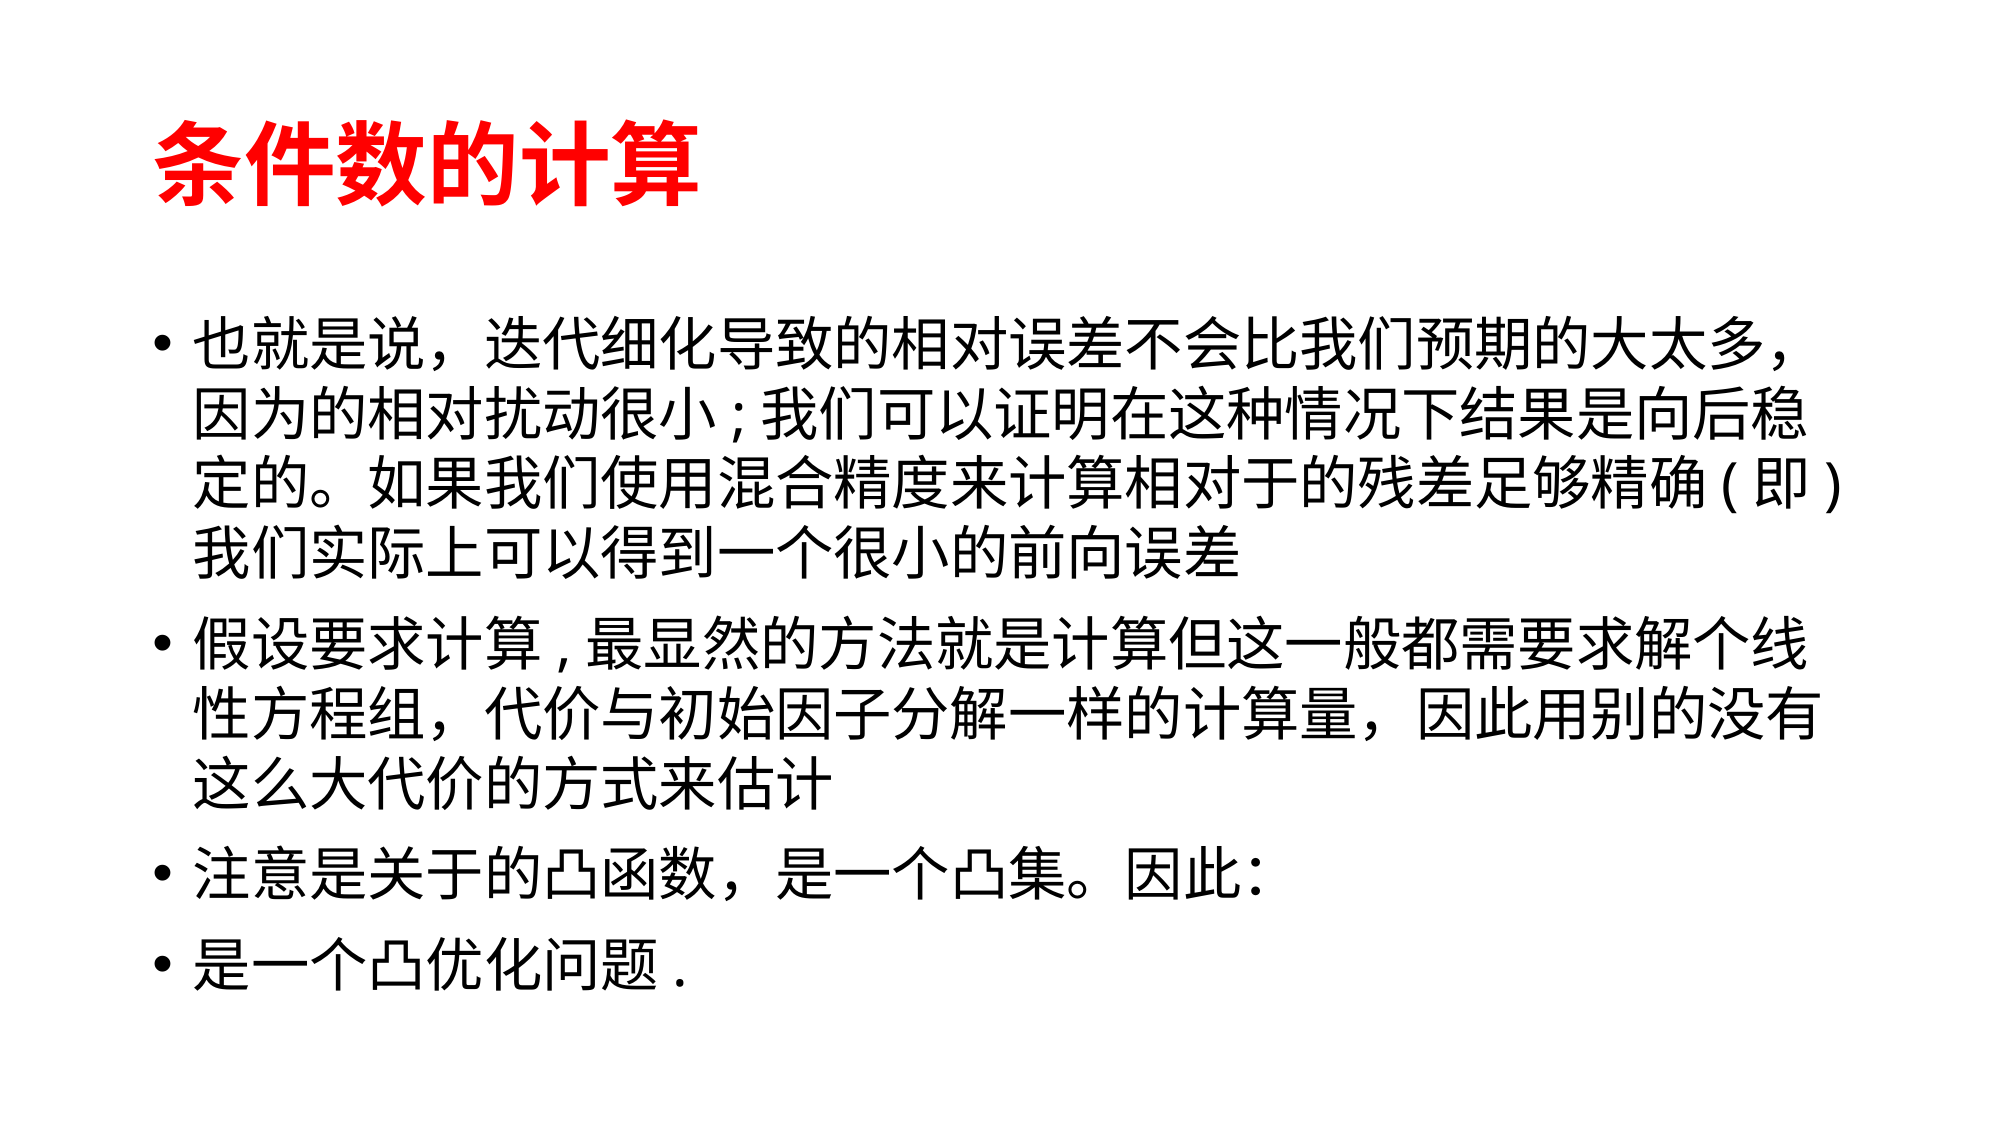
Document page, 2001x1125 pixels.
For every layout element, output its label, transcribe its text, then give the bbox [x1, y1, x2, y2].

title 条件数的计算 [137, 59, 1863, 278]
